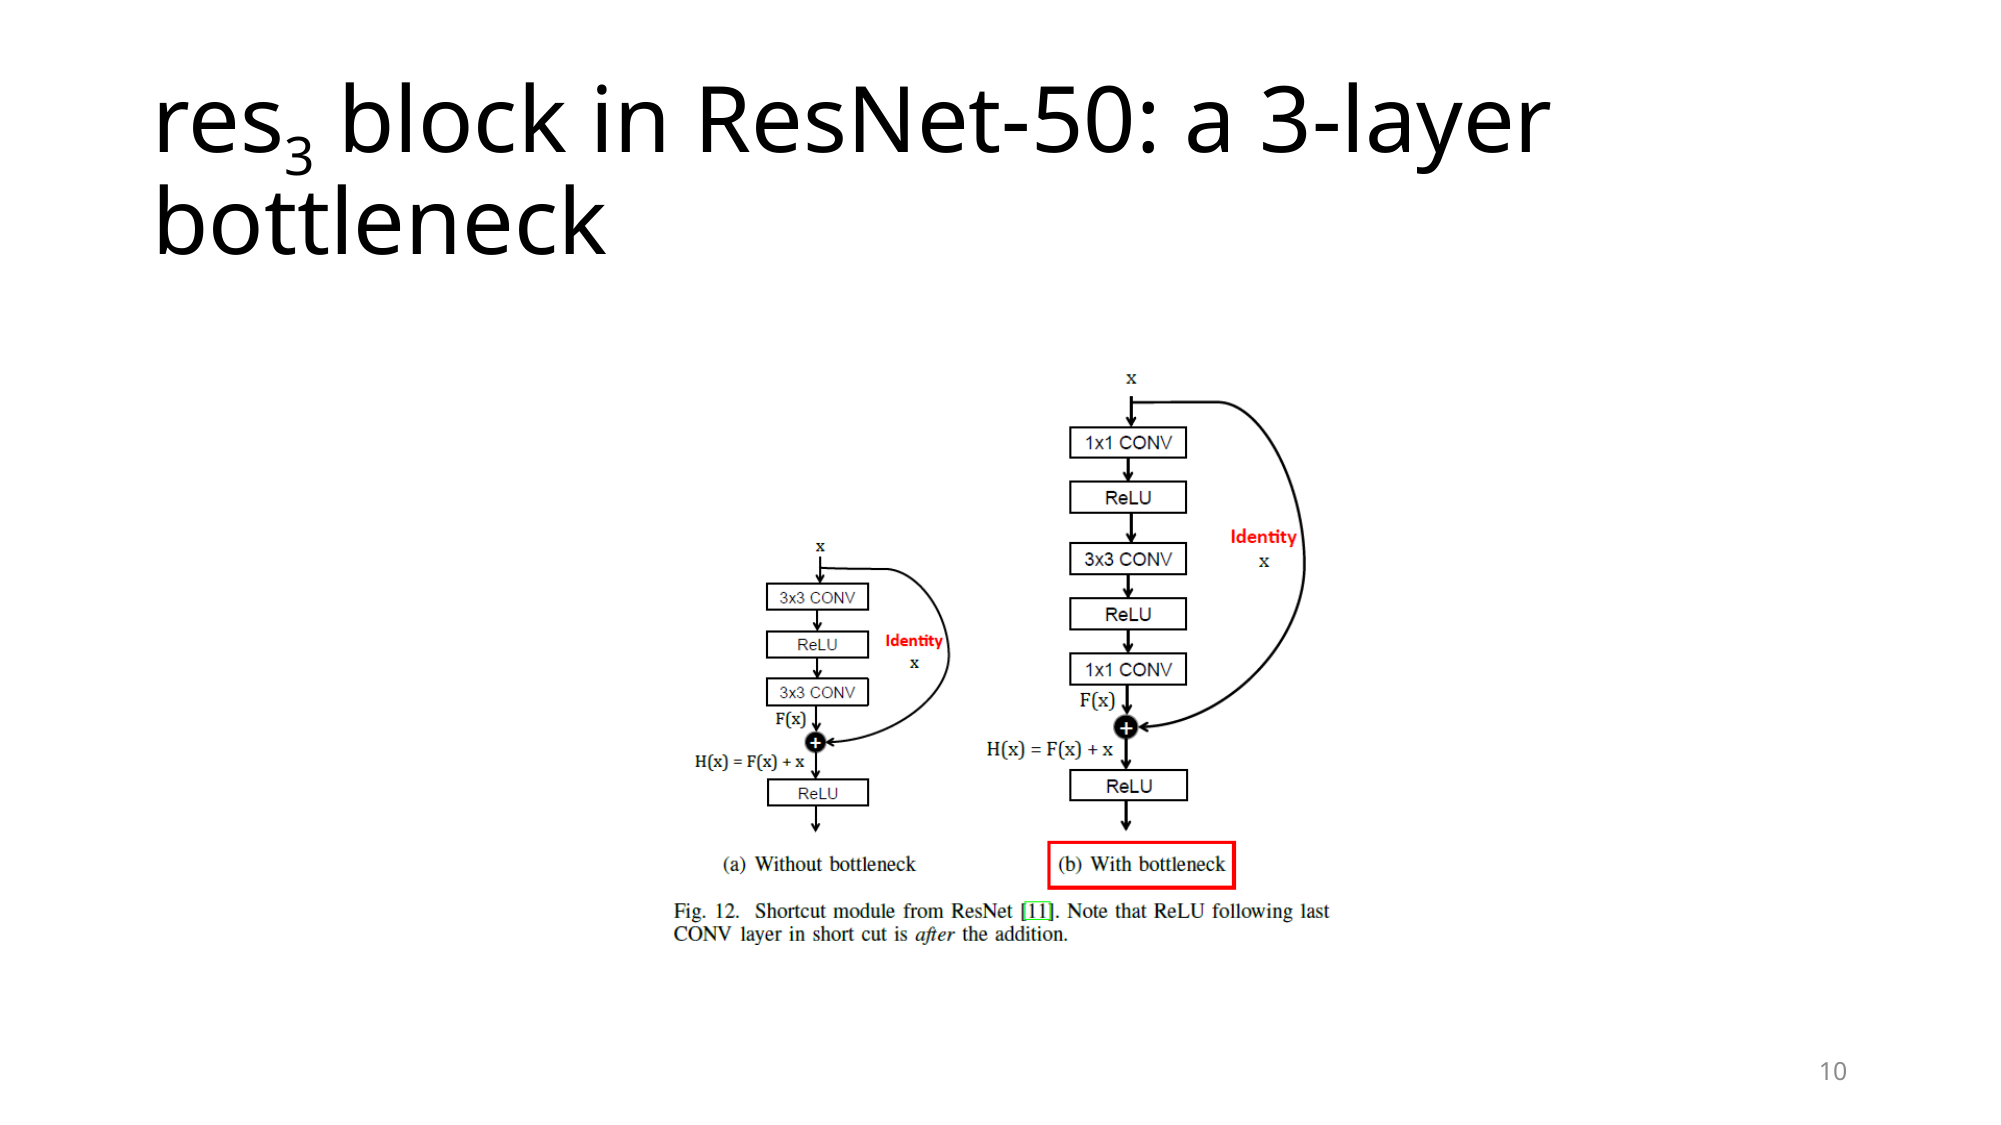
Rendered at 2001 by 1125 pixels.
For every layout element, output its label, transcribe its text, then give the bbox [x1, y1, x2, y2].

slide_number 10 [1412, 1042, 1863, 1103]
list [668, 367, 1332, 945]
title res3 block in ResNet-50: a 3-layer bottleneck [137, 59, 1863, 278]
